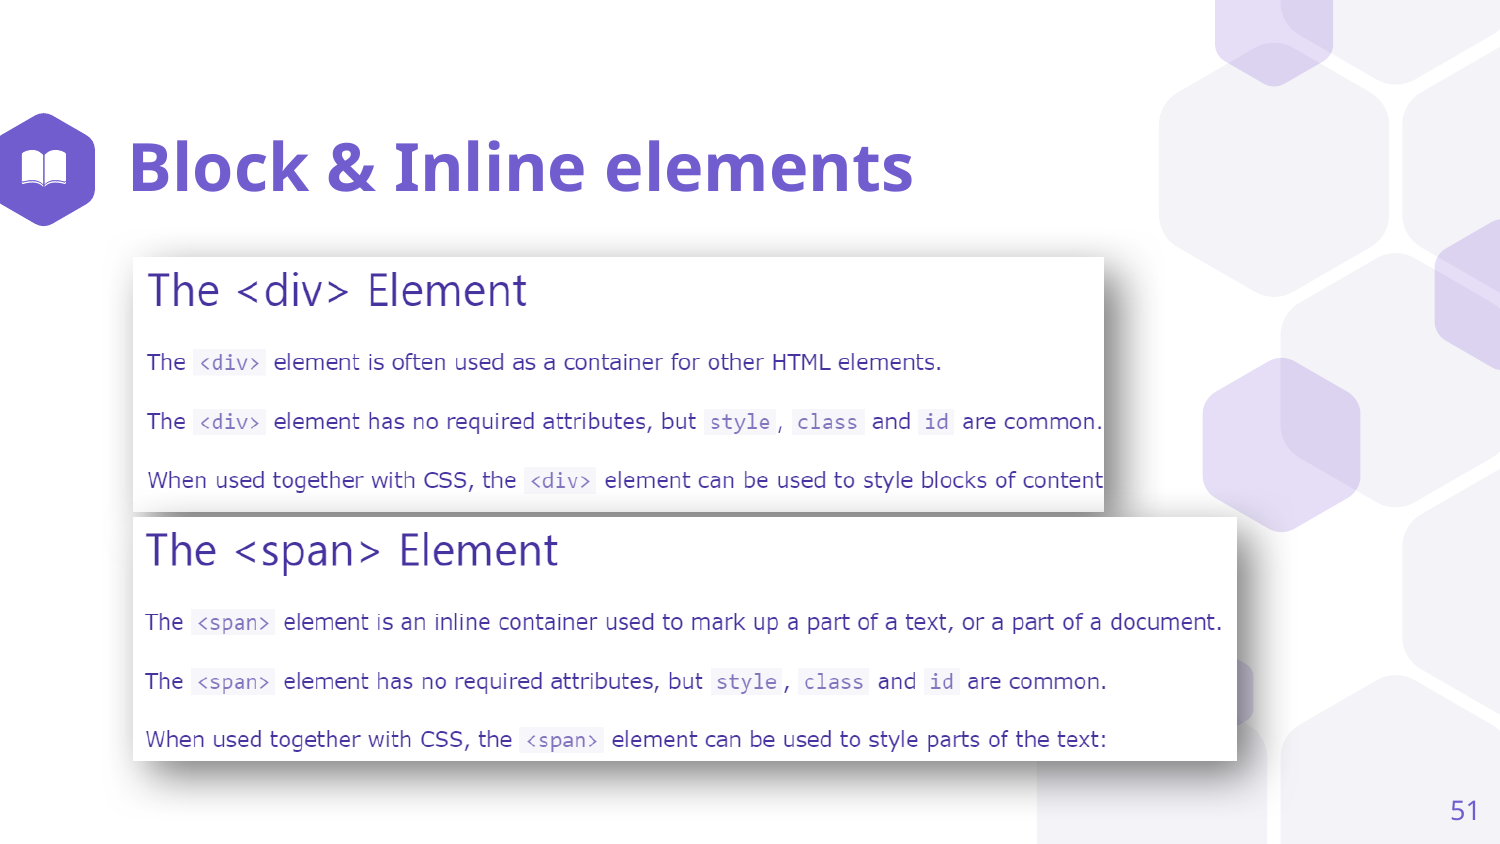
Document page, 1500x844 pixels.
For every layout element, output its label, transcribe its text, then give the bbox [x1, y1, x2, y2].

slide_number 51 [1391, 779, 1482, 844]
title Block & Inline elements [127, 137, 1114, 203]
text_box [21, 149, 67, 187]
picture [133, 256, 1105, 513]
picture [133, 517, 1237, 761]
